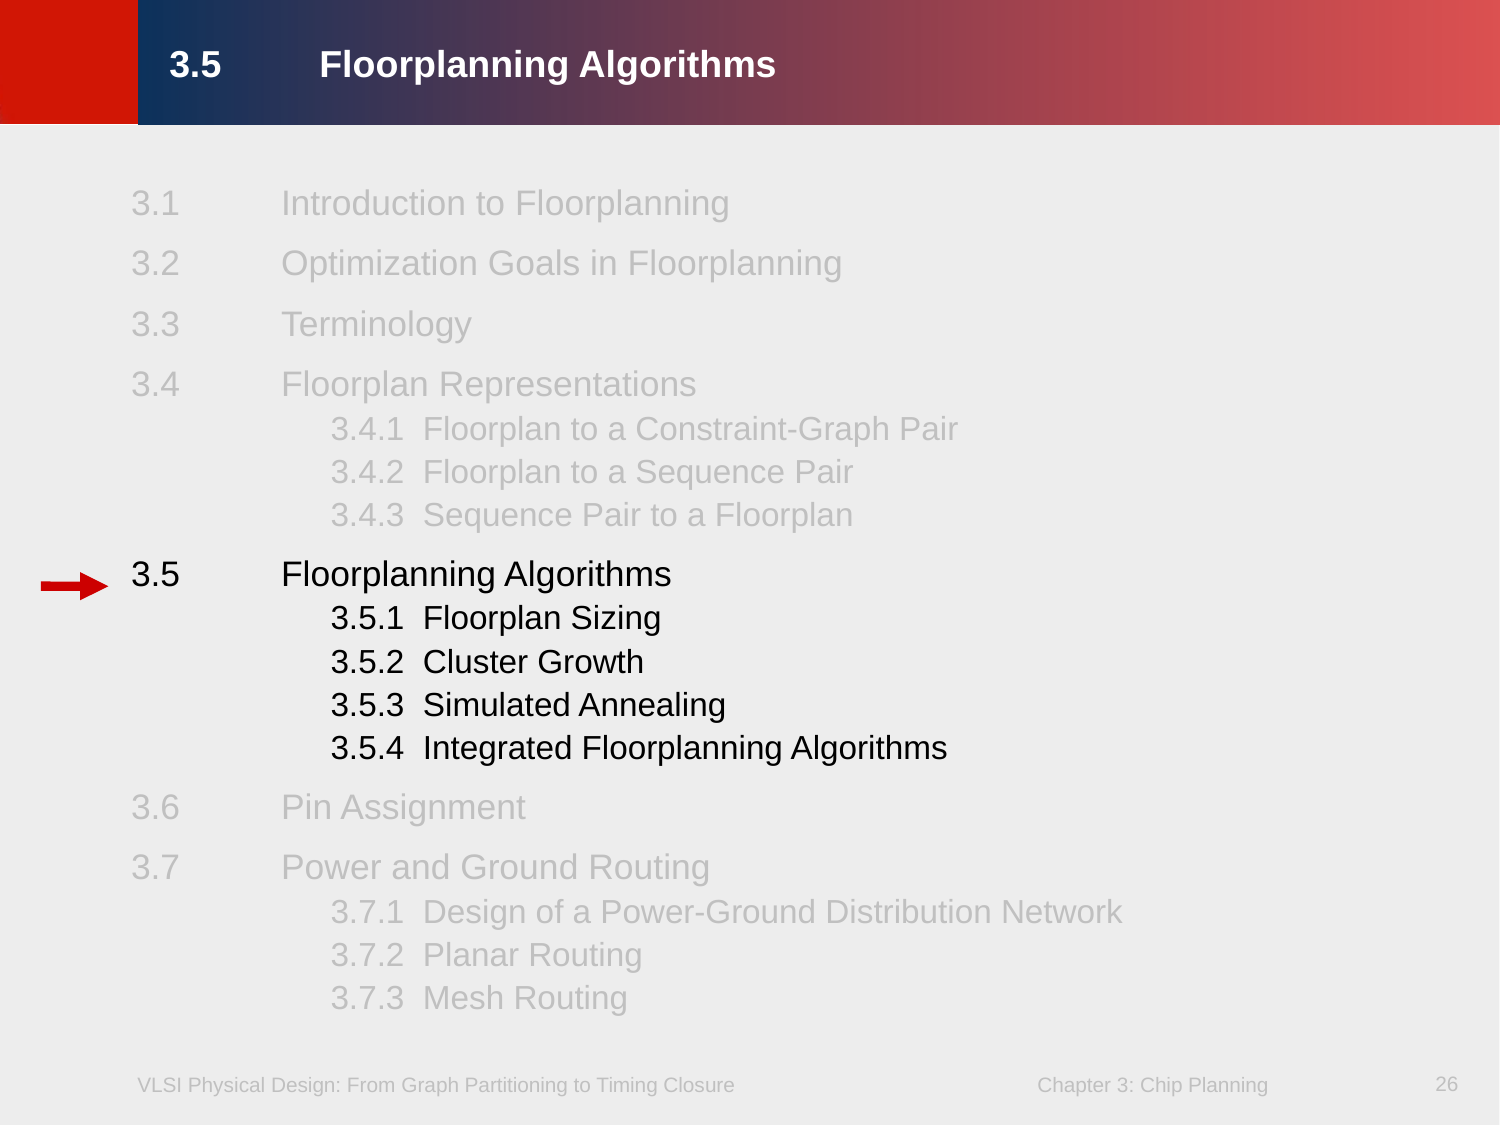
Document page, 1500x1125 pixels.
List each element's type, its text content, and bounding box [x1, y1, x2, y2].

picture [0, 0, 138, 124]
list 3.1 Introduction to Floorplanning 3.2 Optimization Goals in Floorplanning 3.3 Terminology 3.4 Floorplan Representations 3.4.1 Floorplan to a Constraint-Graph Pair 3.4.2 Floorplan to a Sequence Pair 3.4.3 Sequence Pair to a Floorplan 3.5 Floorplanning Algorithms 3.5.1 Floorplan Sizing 3.5.2 Cluster Growth 3.5.3 Simulated Annealing 3.5.4 Integrated Floorplanning Algorithms 3.6 Pin Assignment 3.7 Power and Ground Routing 3.7.1 Design of a Power-Ground Distribution Network 3.7.2 Planar Routing 3.7.3 Mesh Routing [99, 172, 1444, 988]
text_box [40, 580, 109, 593]
slide_number 26 [1297, 1061, 1475, 1109]
title 3.5 Floorplanning Algorithms [138, 0, 1500, 125]
